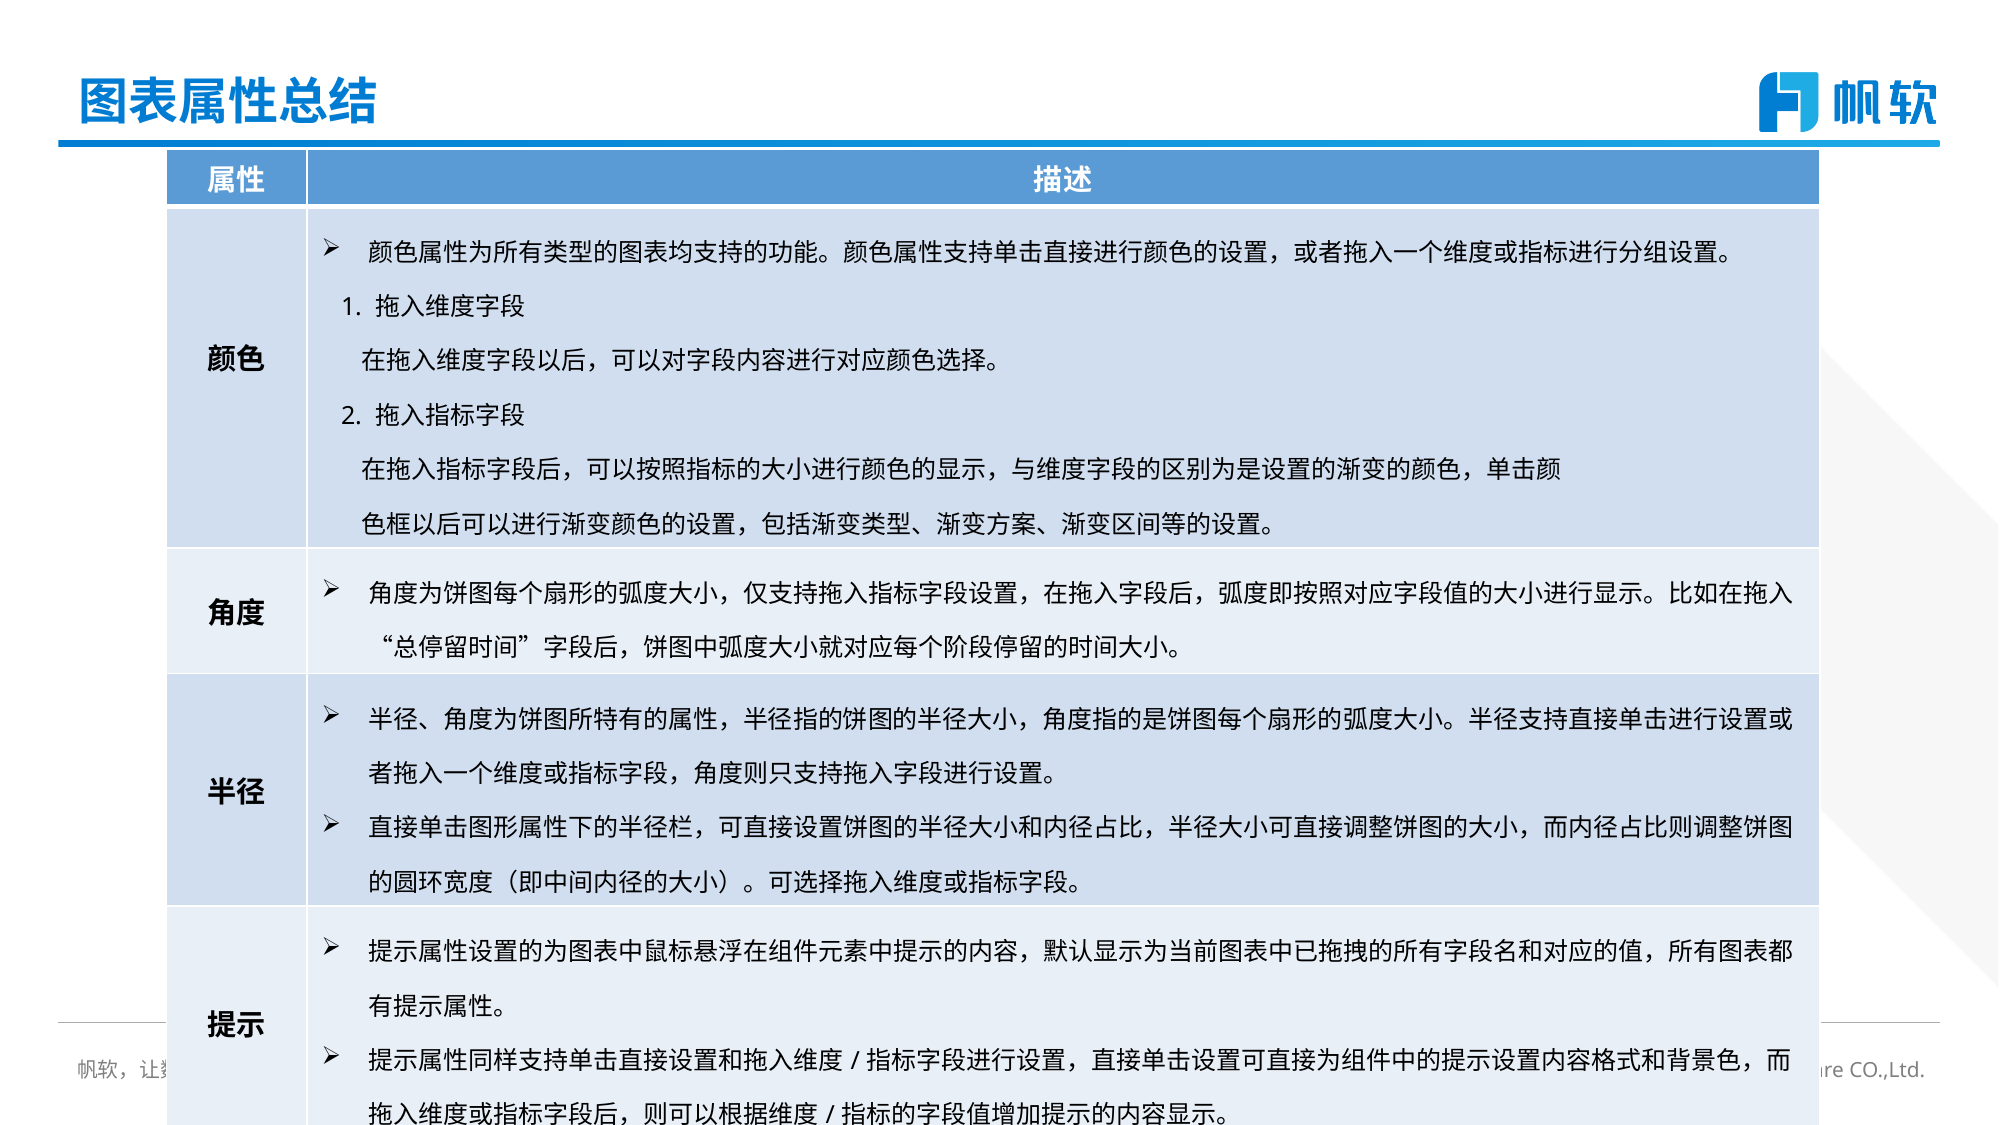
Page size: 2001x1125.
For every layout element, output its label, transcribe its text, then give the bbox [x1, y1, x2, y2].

title 图表属性总结 [63, 67, 1696, 139]
table_header 描述 [308, 150, 1819, 204]
table_cell 半径、角度为饼图所特有的属性，半径指的饼图的半径大小，角度指的是饼图每个扇形的弧度大小。半径支持直接单击进行设置或者拖入一个维度或指标字段，角度则只支持拖入字段进行设置。 直接单击图形属性下的半径栏，可直接设置饼图的半径大小和内径占比，半径大小可直接调整饼图的大小，而内径占比则调整饼图的圆环宽度（即中间内径的大小）。可选择拖入维度或指标字段。 [308, 674, 1819, 905]
table_cell 提示 [167, 907, 306, 1125]
table_header 属性 [167, 150, 306, 204]
table_cell 半径 [167, 674, 306, 905]
picture [0, 0, 1999, 1125]
table_cell 颜色 [167, 209, 306, 547]
table_cell 提示属性设置的为图表中鼠标悬浮在组件元素中提示的内容，默认显示为当前图表中已拖拽的所有字段名和对应的值，所有图表都有提示属性。 提示属性同样支持单击直接设置和拖入维度/指标字段进行设置，直接单击设置可直接为组件中的提示设置内容格式和背景色，而拖入维度或指标字段后，则可以根据维度/指标的字段值增加提示的内容显示。 [308, 907, 1819, 1125]
table_cell 角度 [167, 549, 306, 673]
table_cell 角度为饼图每个扇形的弧度大小，仅支持拖入指标字段设置，在拖入字段后，弧度即按照对应字段值的大小进行显示。比如在拖入“总停留时间”字段后，饼图中弧度大小就对应每个阶段停留的时间大小。 [308, 549, 1819, 673]
picture [1033, 139, 1041, 148]
table_cell 颜色属性为所有类型的图表均支持的功能。颜色属性支持单击直接进行颜色的设置，或者拖入一个维度或指标进行分组设置。 1. 拖入维度字段 在拖入维度字段以后，可以对字段内容进行对应颜色选择。 2. 拖入指标字段 在拖入指标字段后，可以按照指标的大小进行颜色的显示，与维度字段的区别为是设置的渐变的颜色，单击颜 色框以后可以进行渐变颜色的设置，包括渐变类型、渐变方案、渐变区间等的设置。 [308, 209, 1819, 547]
